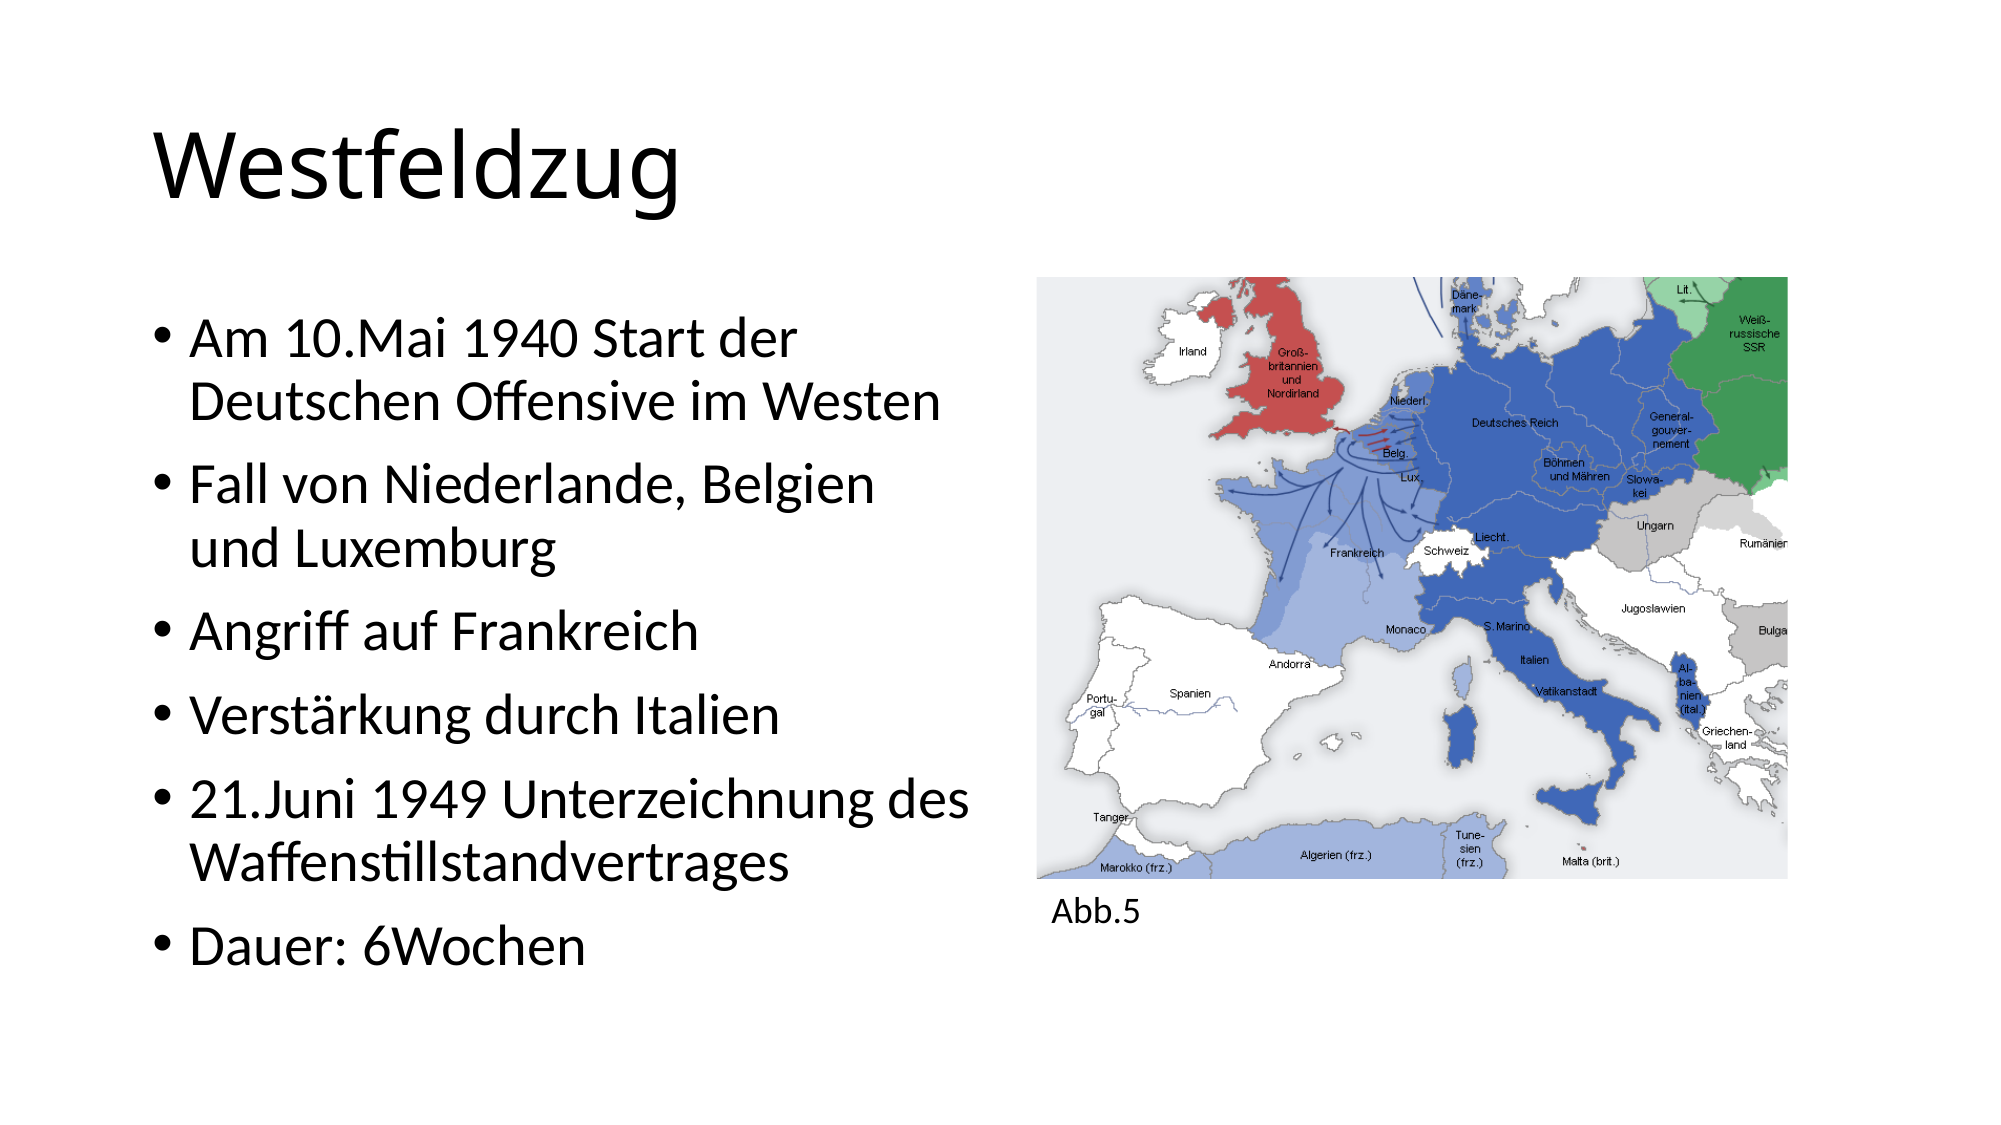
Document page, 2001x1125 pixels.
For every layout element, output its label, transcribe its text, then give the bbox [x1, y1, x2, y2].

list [1036, 277, 1788, 879]
title Westfeldzug [137, 59, 1863, 278]
text_box Abb.5 [1036, 879, 1788, 939]
list Am 10.Mai 1940 Start der Deutschen Offensive im Westen Fall von Niederlande, Belgien und Luxemburg Angriff auf Frankreich Verstärkung durch Italien 21.Juni 1949 Unterzeichnung des Waffenstillstandvertrages Dauer: 6Wochen [137, 299, 988, 1014]
